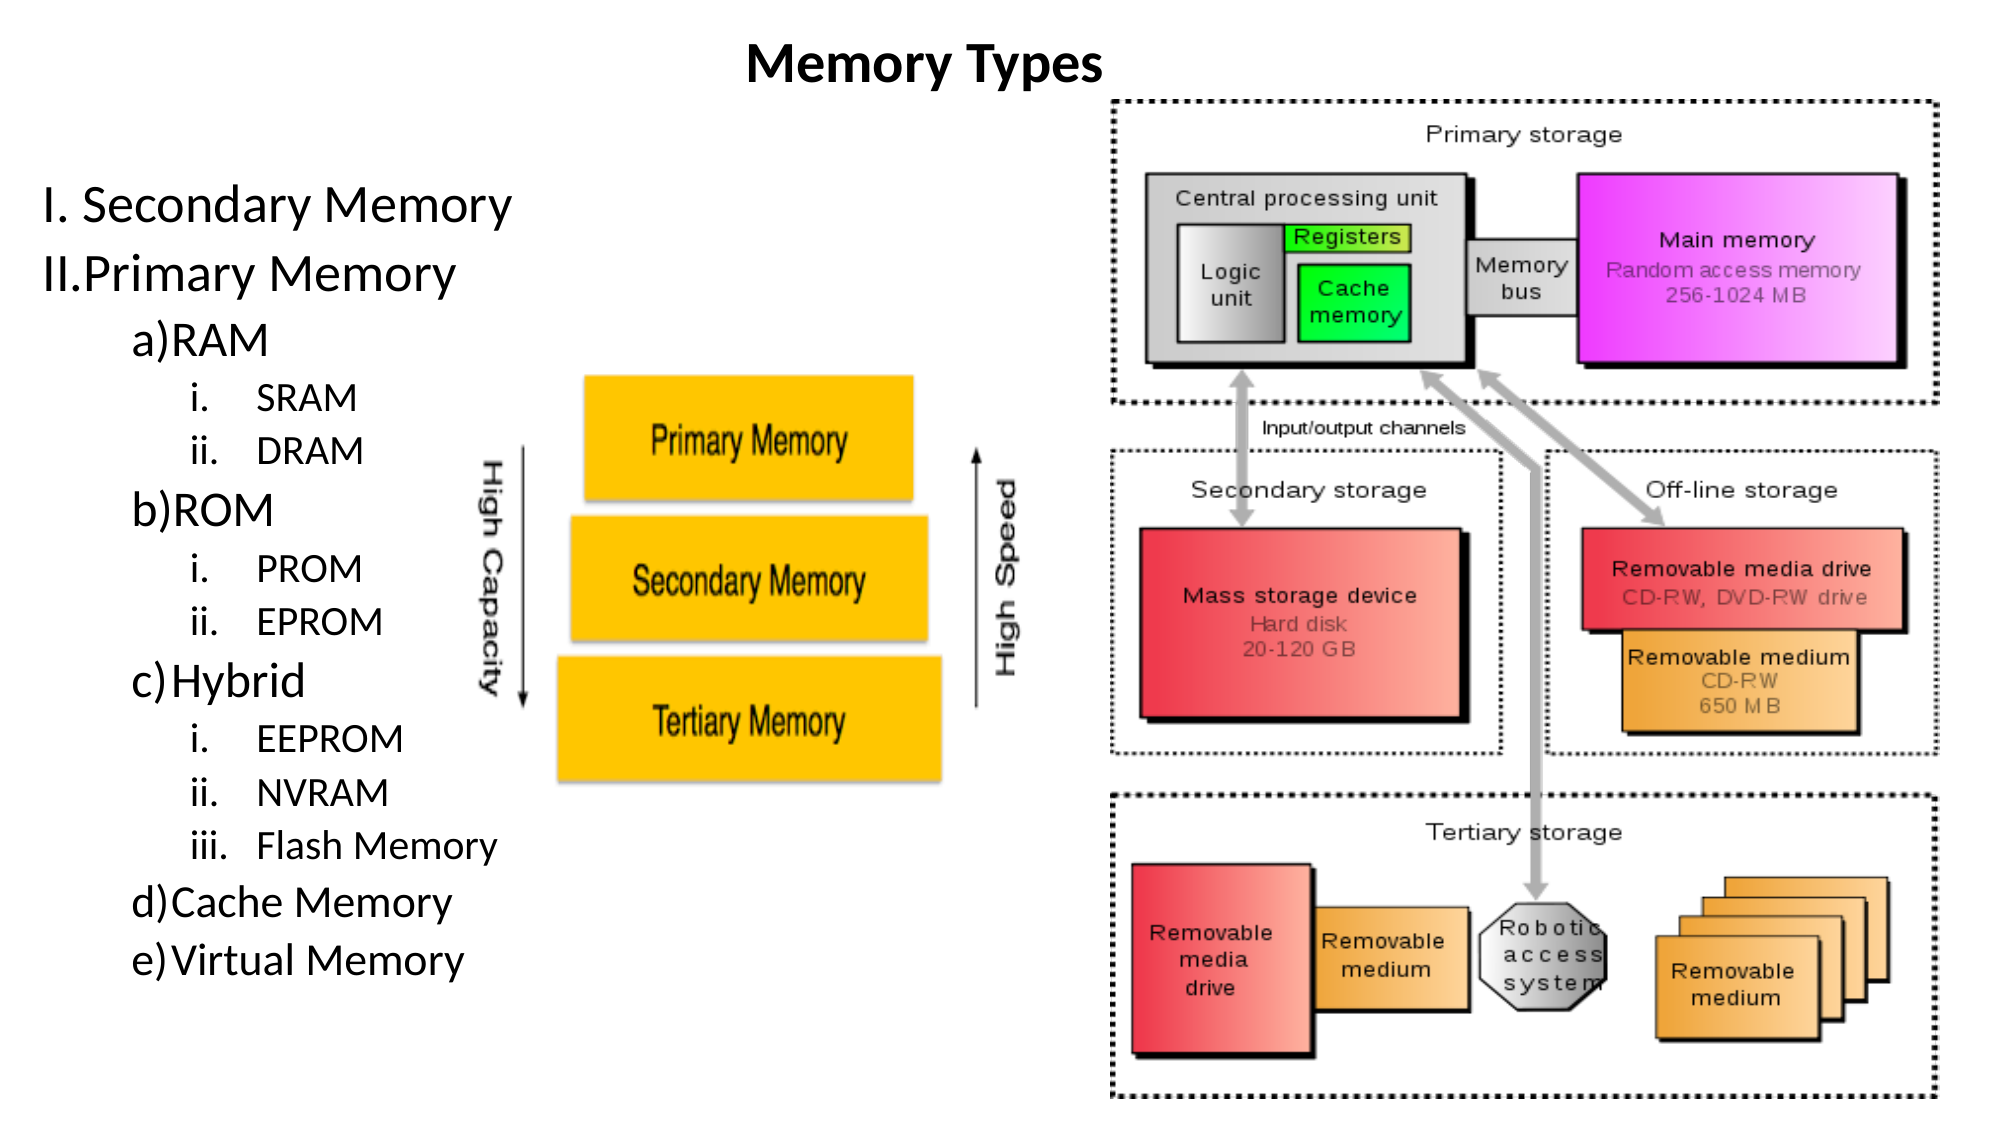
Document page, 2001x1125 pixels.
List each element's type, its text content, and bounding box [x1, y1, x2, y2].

picture [1109, 99, 1940, 1099]
list Secondary Memory Primary Memory RAM SRAM DRAM ROM PROM EPROM Hybrid EEPROM NVRAM Flash Memory Cache Memory Virtual Memory [20, 167, 1104, 1031]
picture [475, 374, 1026, 790]
title Memory Types [249, 0, 1600, 154]
